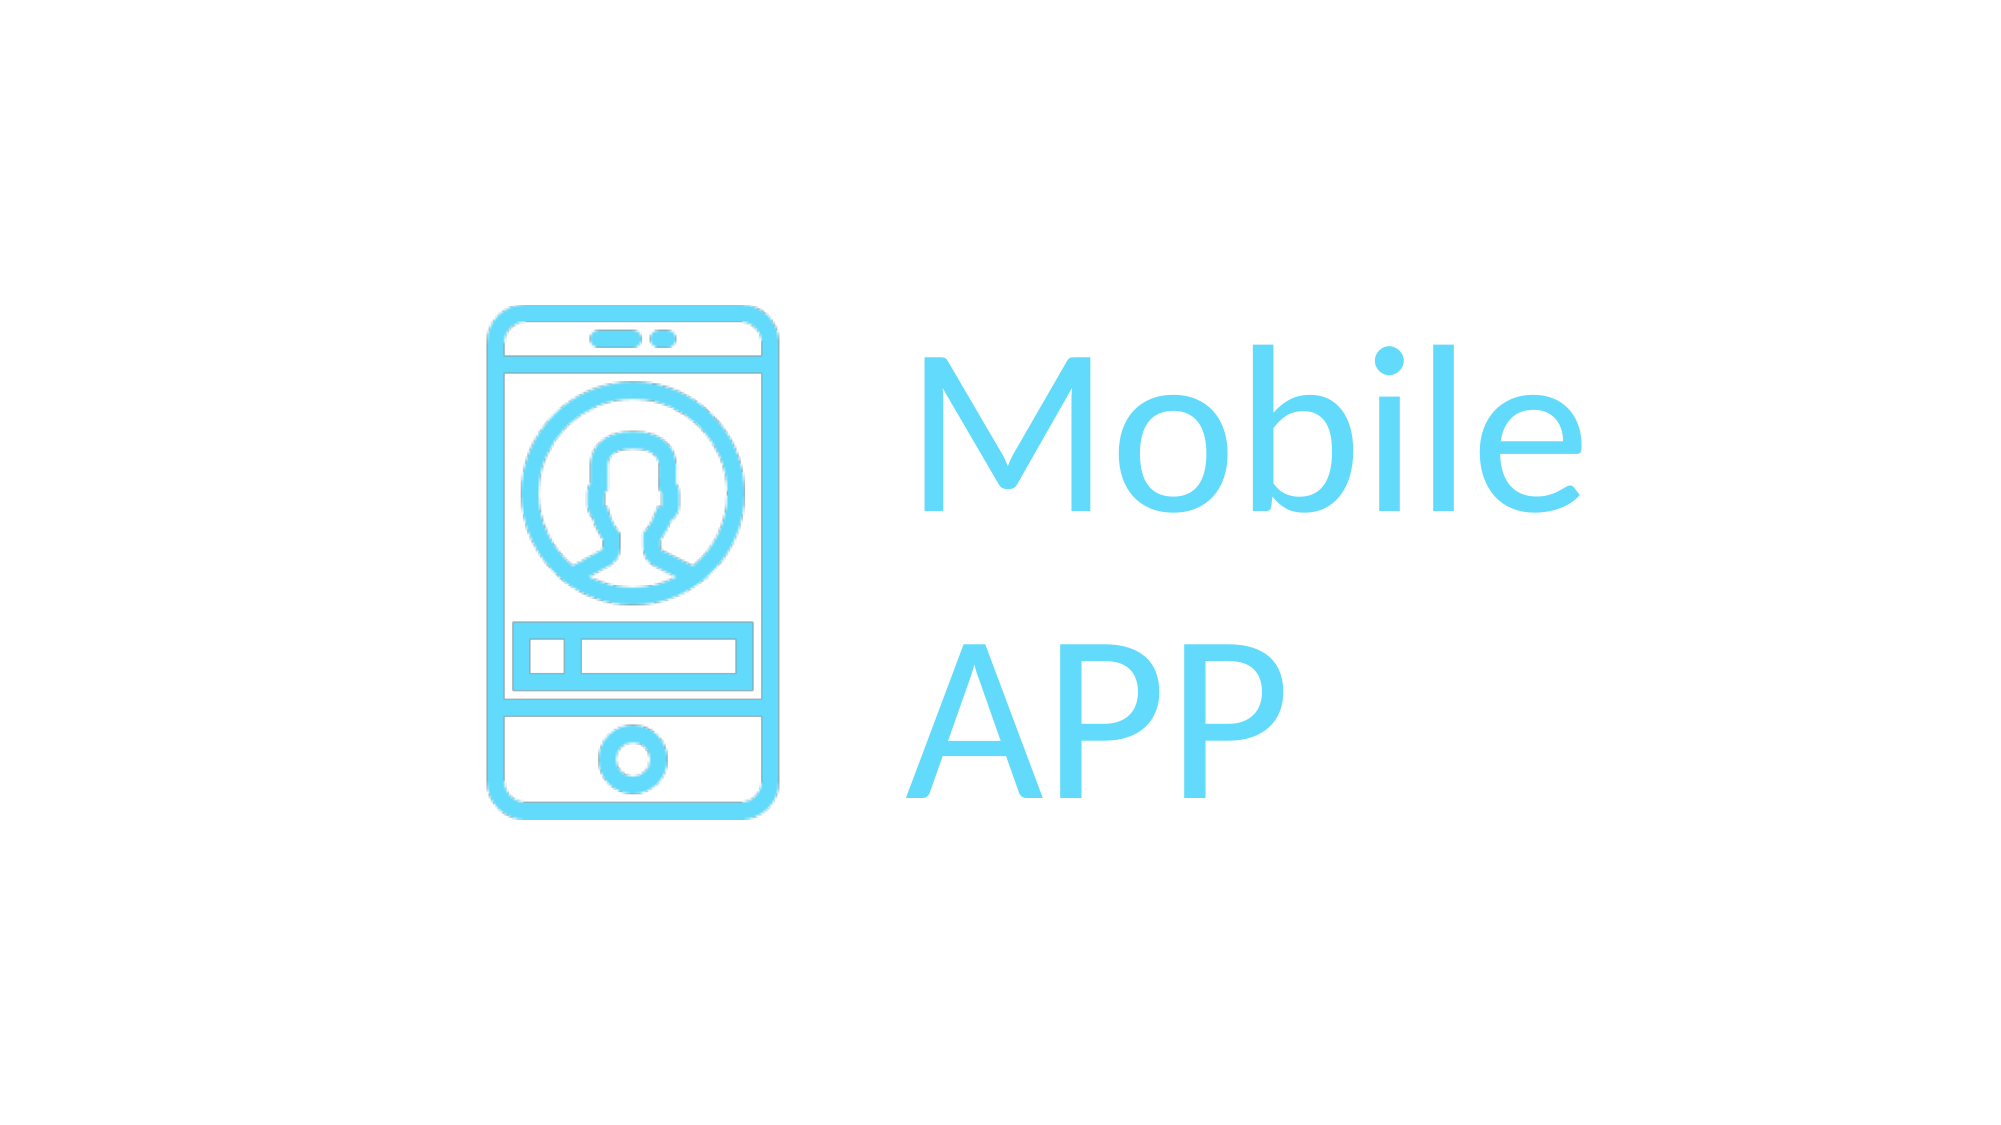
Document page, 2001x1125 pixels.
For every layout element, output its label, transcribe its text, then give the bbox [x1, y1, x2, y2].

text_box Mobile APP [890, 264, 1809, 855]
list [376, 305, 891, 820]
